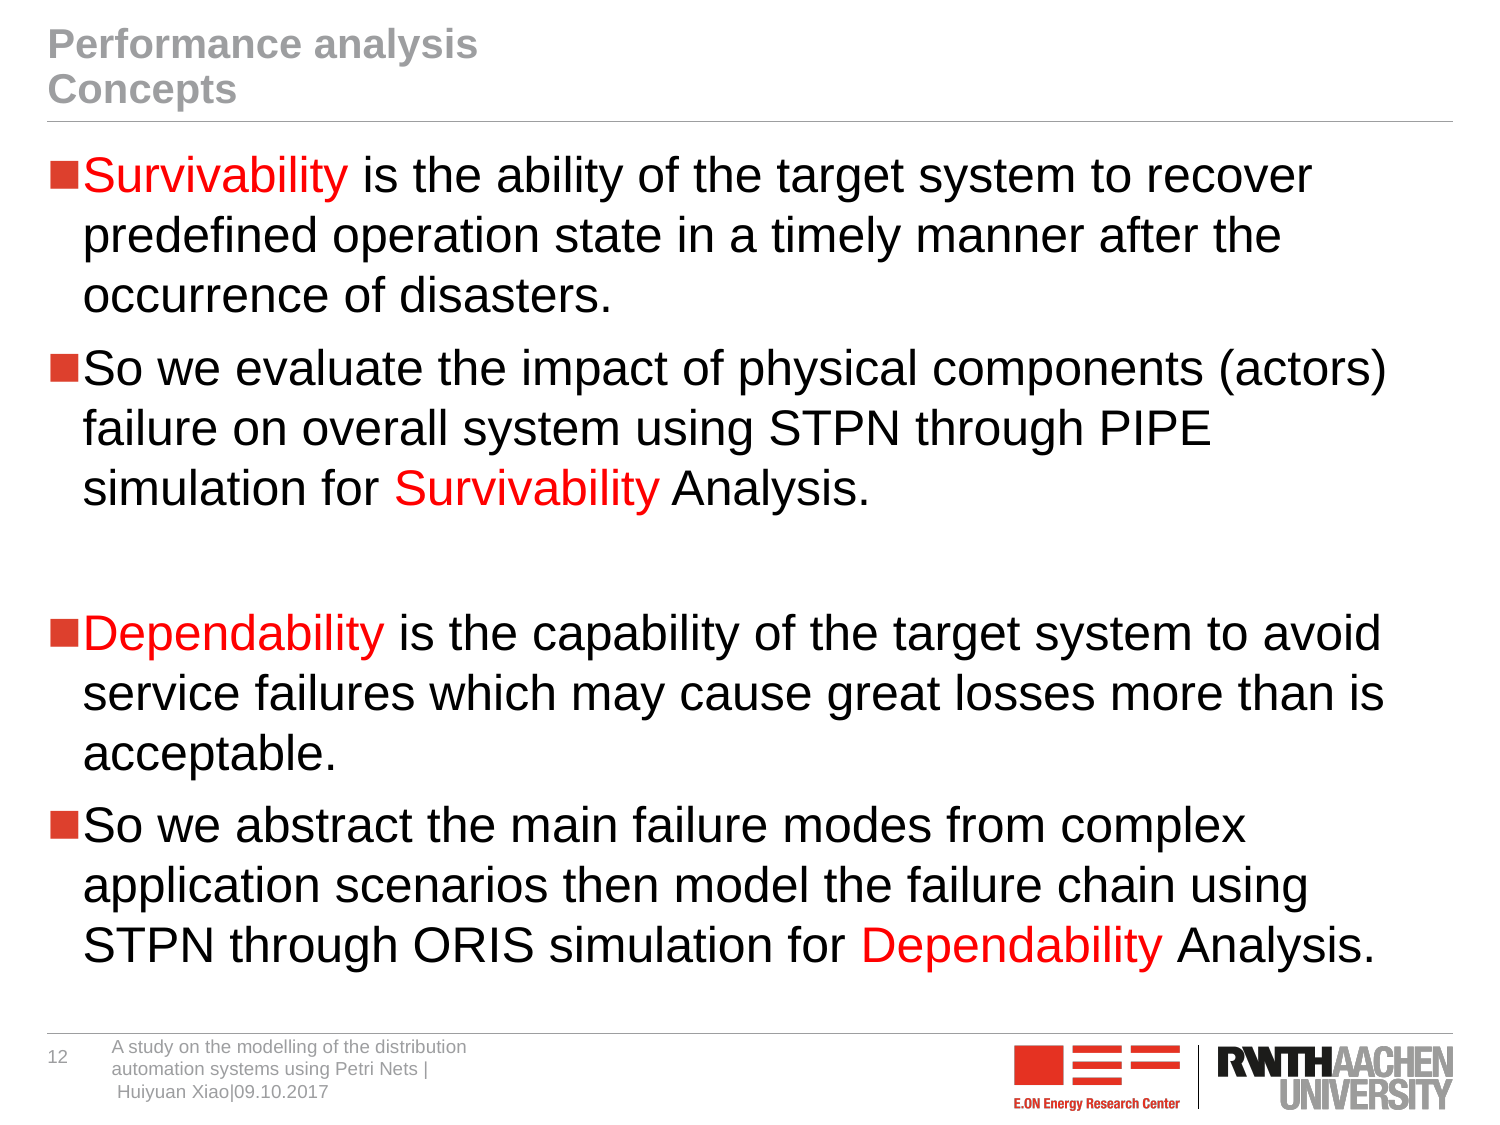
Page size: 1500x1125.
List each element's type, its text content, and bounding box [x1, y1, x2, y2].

picture [1218, 1046, 1453, 1111]
picture [1013, 1045, 1180, 1112]
title Performance analysis Concepts [47, 23, 1453, 113]
list Survivability is the ability of the target system to recover predefined operation state in a timely manner after the occurrence of disasters. So we evaluate the impact of physical components (actors) failure on overall system using STPN through PIPE simulation for Survivability Analysis. Dependability is the capability of the target system to avoid service failures which may cause great losses more than is acceptable. So we abstract the main failure modes from complex application scenarios then model the failure chain using STPN through ORIS simulation for Dependability Analysis. [47, 142, 1407, 1011]
